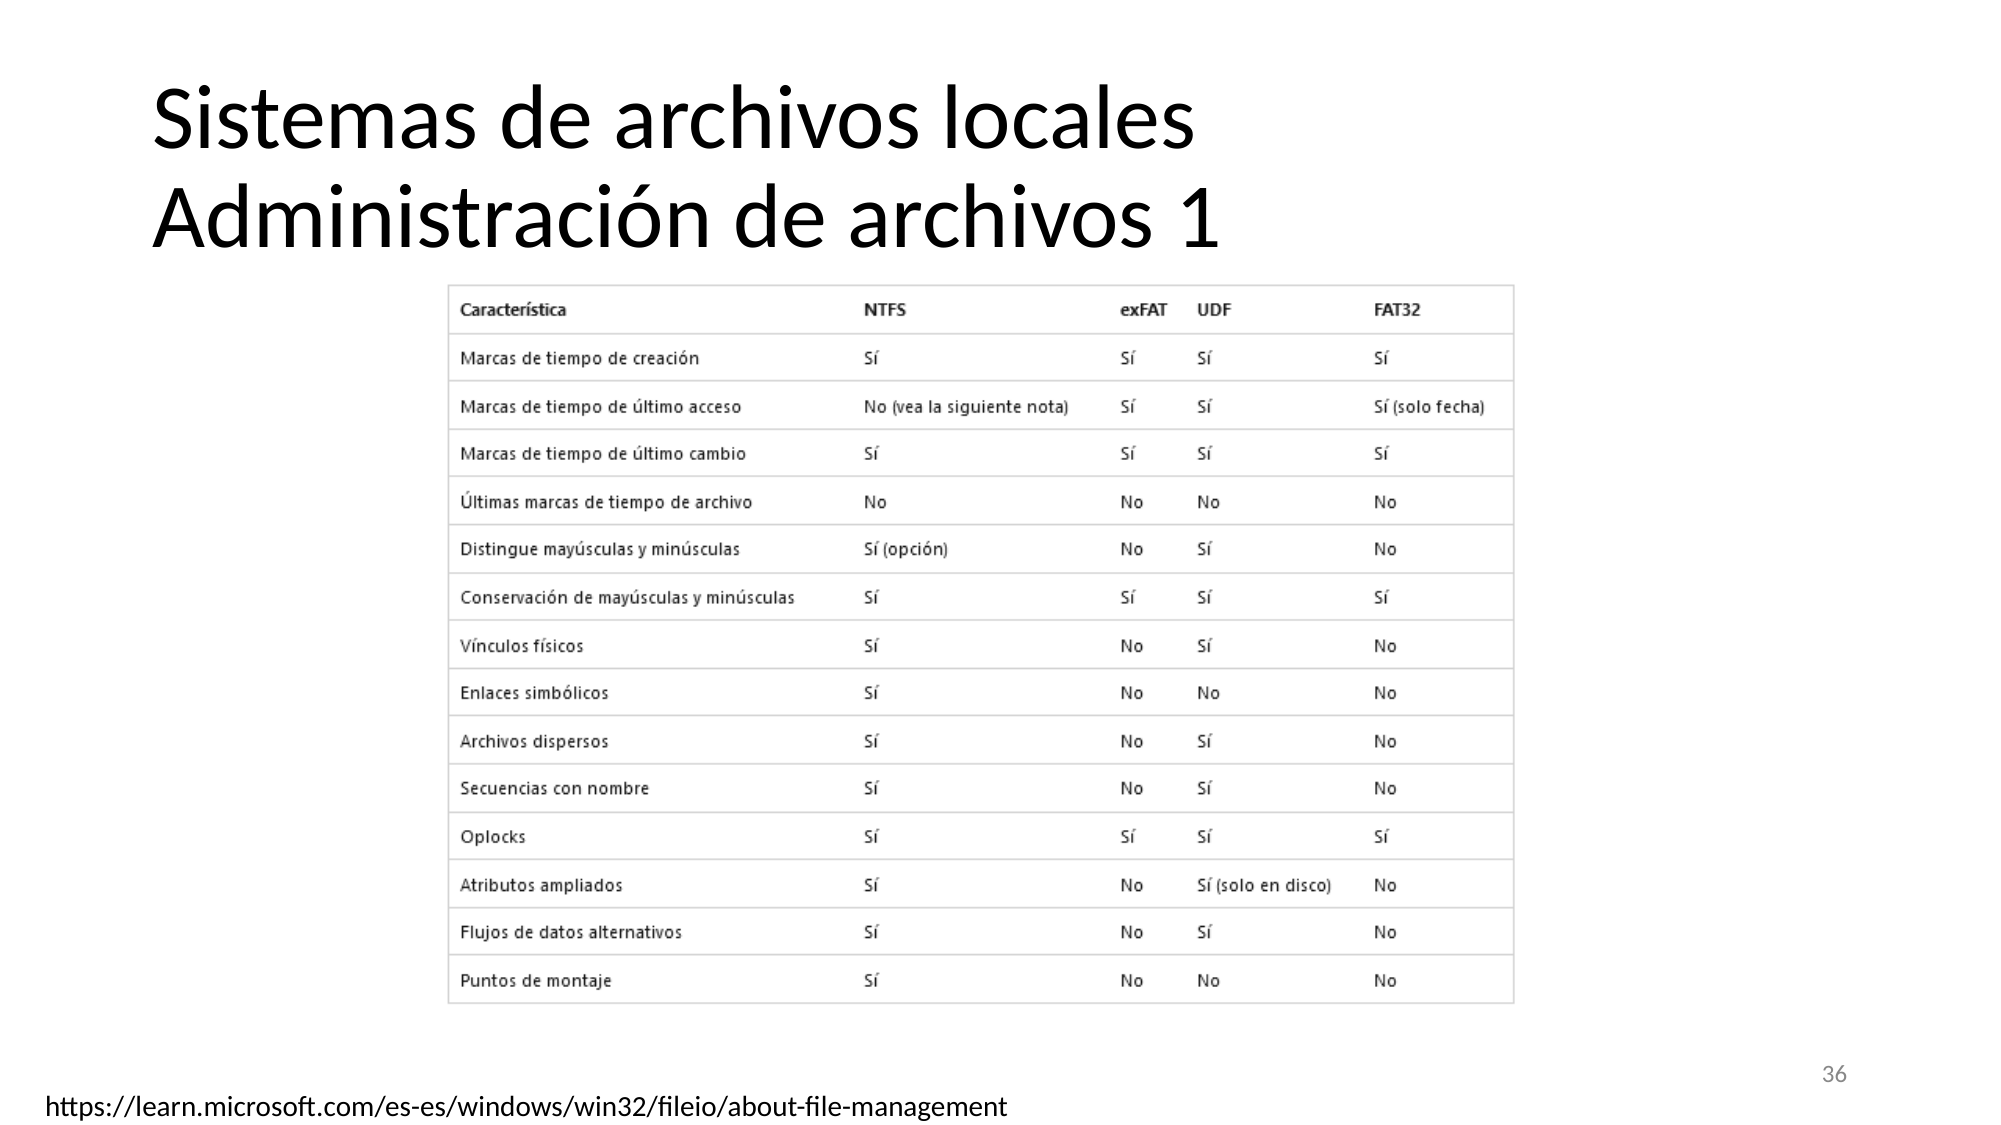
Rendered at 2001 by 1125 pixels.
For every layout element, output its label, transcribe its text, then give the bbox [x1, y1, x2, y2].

text_box https://learn.microsoft.com/es-es/windows/win32/fileio/about-file-management [30, 1079, 1036, 1125]
title Sistemas de archivos locales Administración de archivos 1 [137, 59, 1863, 278]
picture [437, 277, 1518, 1012]
slide_number ‹#› [1412, 1042, 1863, 1103]
